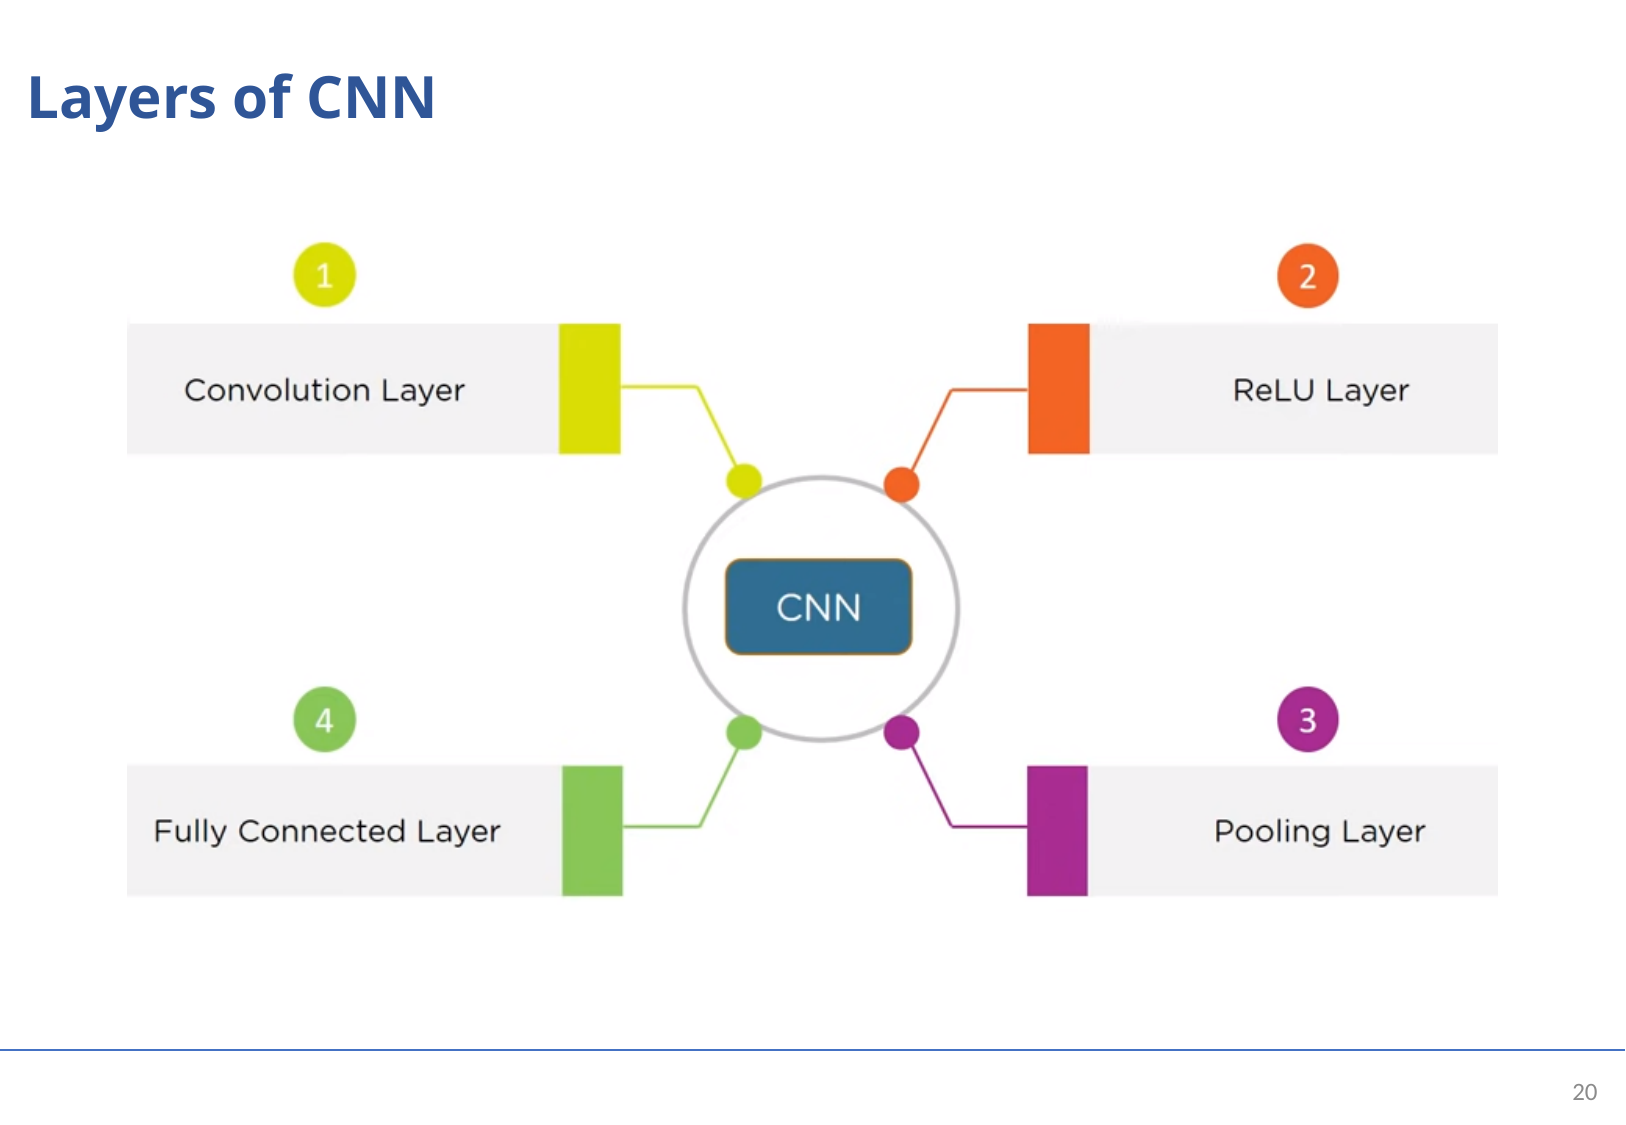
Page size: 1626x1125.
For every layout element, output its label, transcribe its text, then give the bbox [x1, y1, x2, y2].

slide_number 20 [1552, 1064, 1613, 1117]
picture [127, 213, 1498, 912]
title Layers of CNN [26, 26, 1483, 174]
